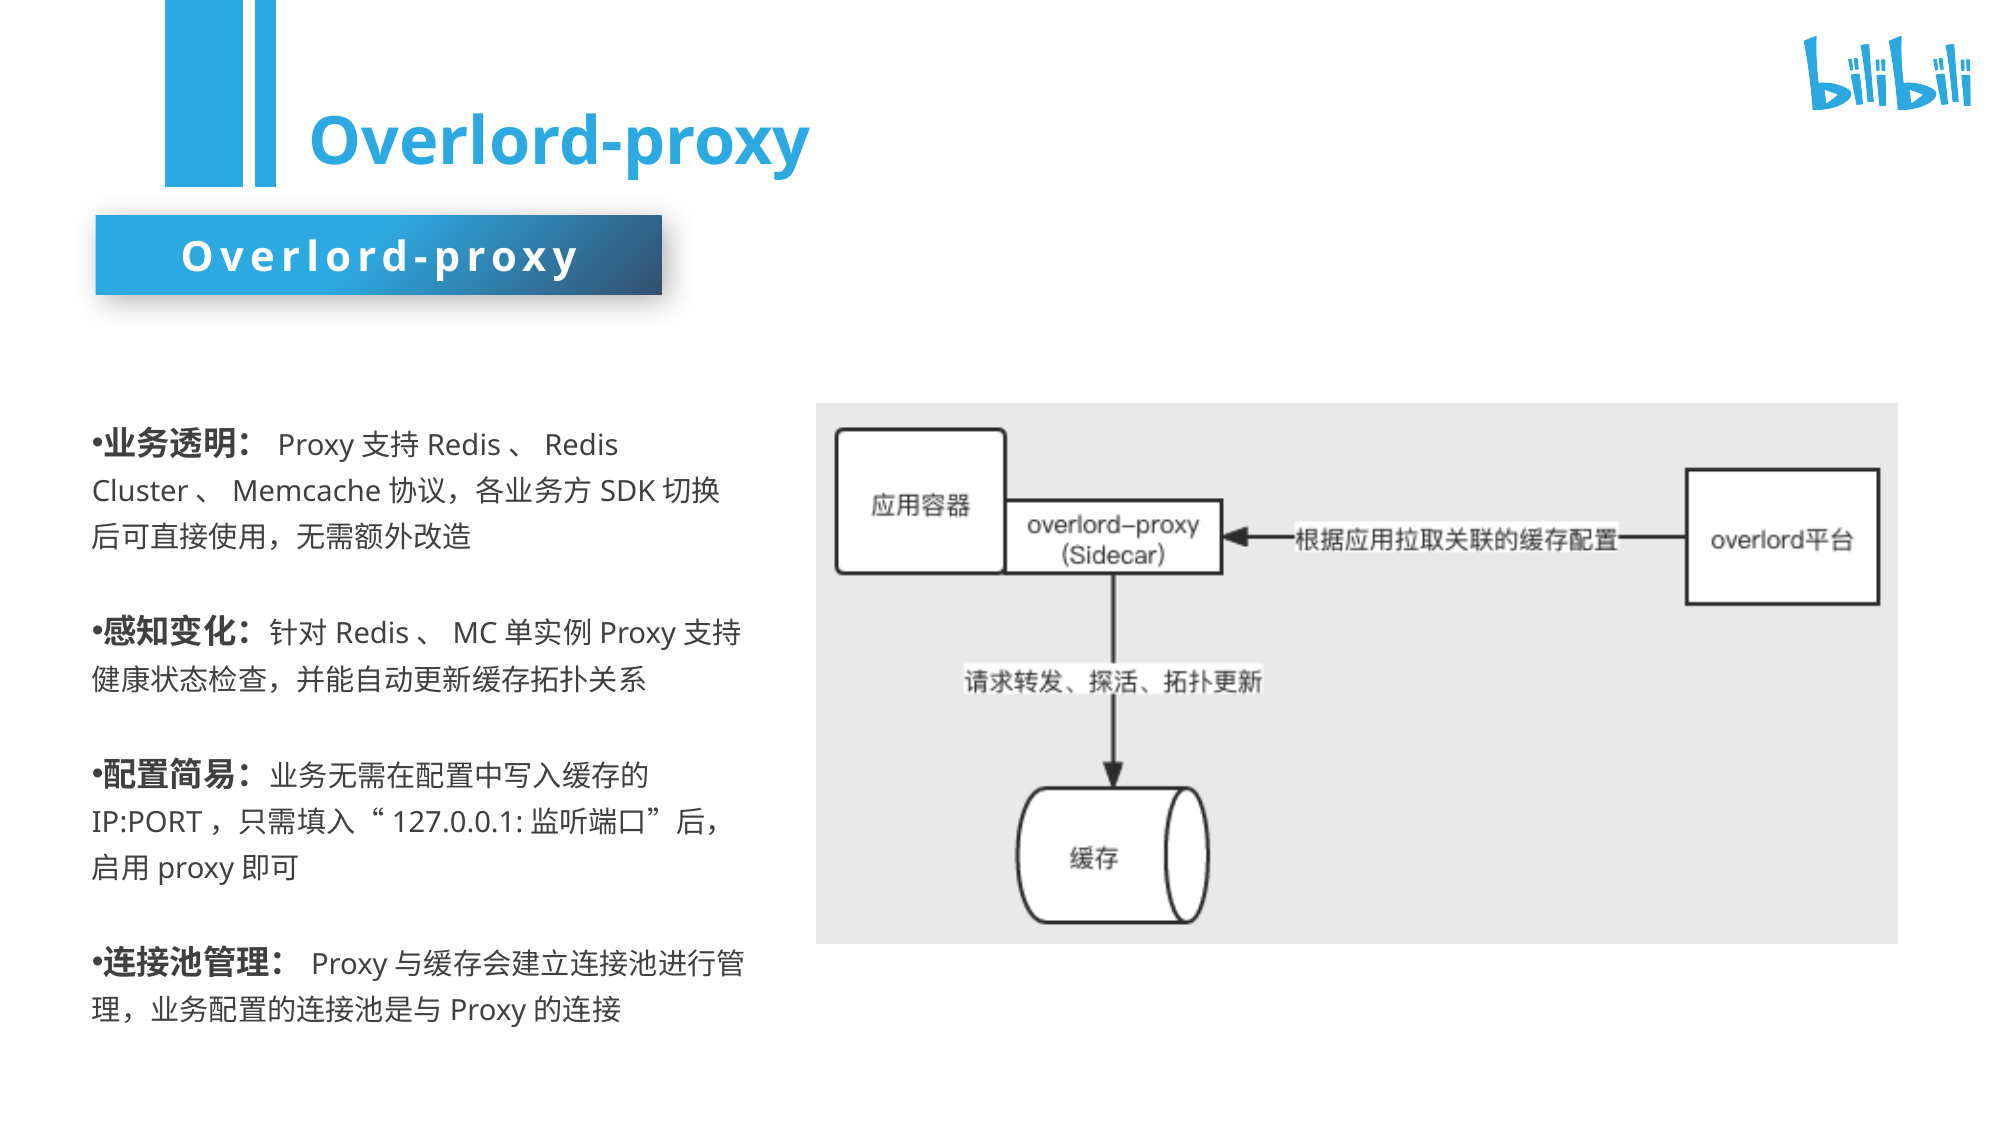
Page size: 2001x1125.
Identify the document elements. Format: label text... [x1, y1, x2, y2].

text_box Overlord-proxy [95, 214, 663, 296]
picture [815, 403, 1898, 944]
picture [1787, 20, 1971, 115]
text_box 业务透明：Proxy支持Redis、Redis Cluster、Memcache协议，各业务方SDK切换后可直接使用，无需额外改造 感知变化：针对Redis、MC单实例Proxy支持健康状态检查，并能自动更新缓存拓扑关系 配置简易：业务无需在配置中写入缓存的IP:PORT，只需填入“127.0.0.1:监听端口”后，启用proxy即可 连接池管理：Proxy与缓存会建立连接池进行管理，业务配置的连接池是与Proxy的连接 [77, 403, 763, 1034]
text_box Overlord-proxy [293, 90, 1161, 186]
text_box [165, 0, 243, 187]
text_box [255, 0, 276, 187]
